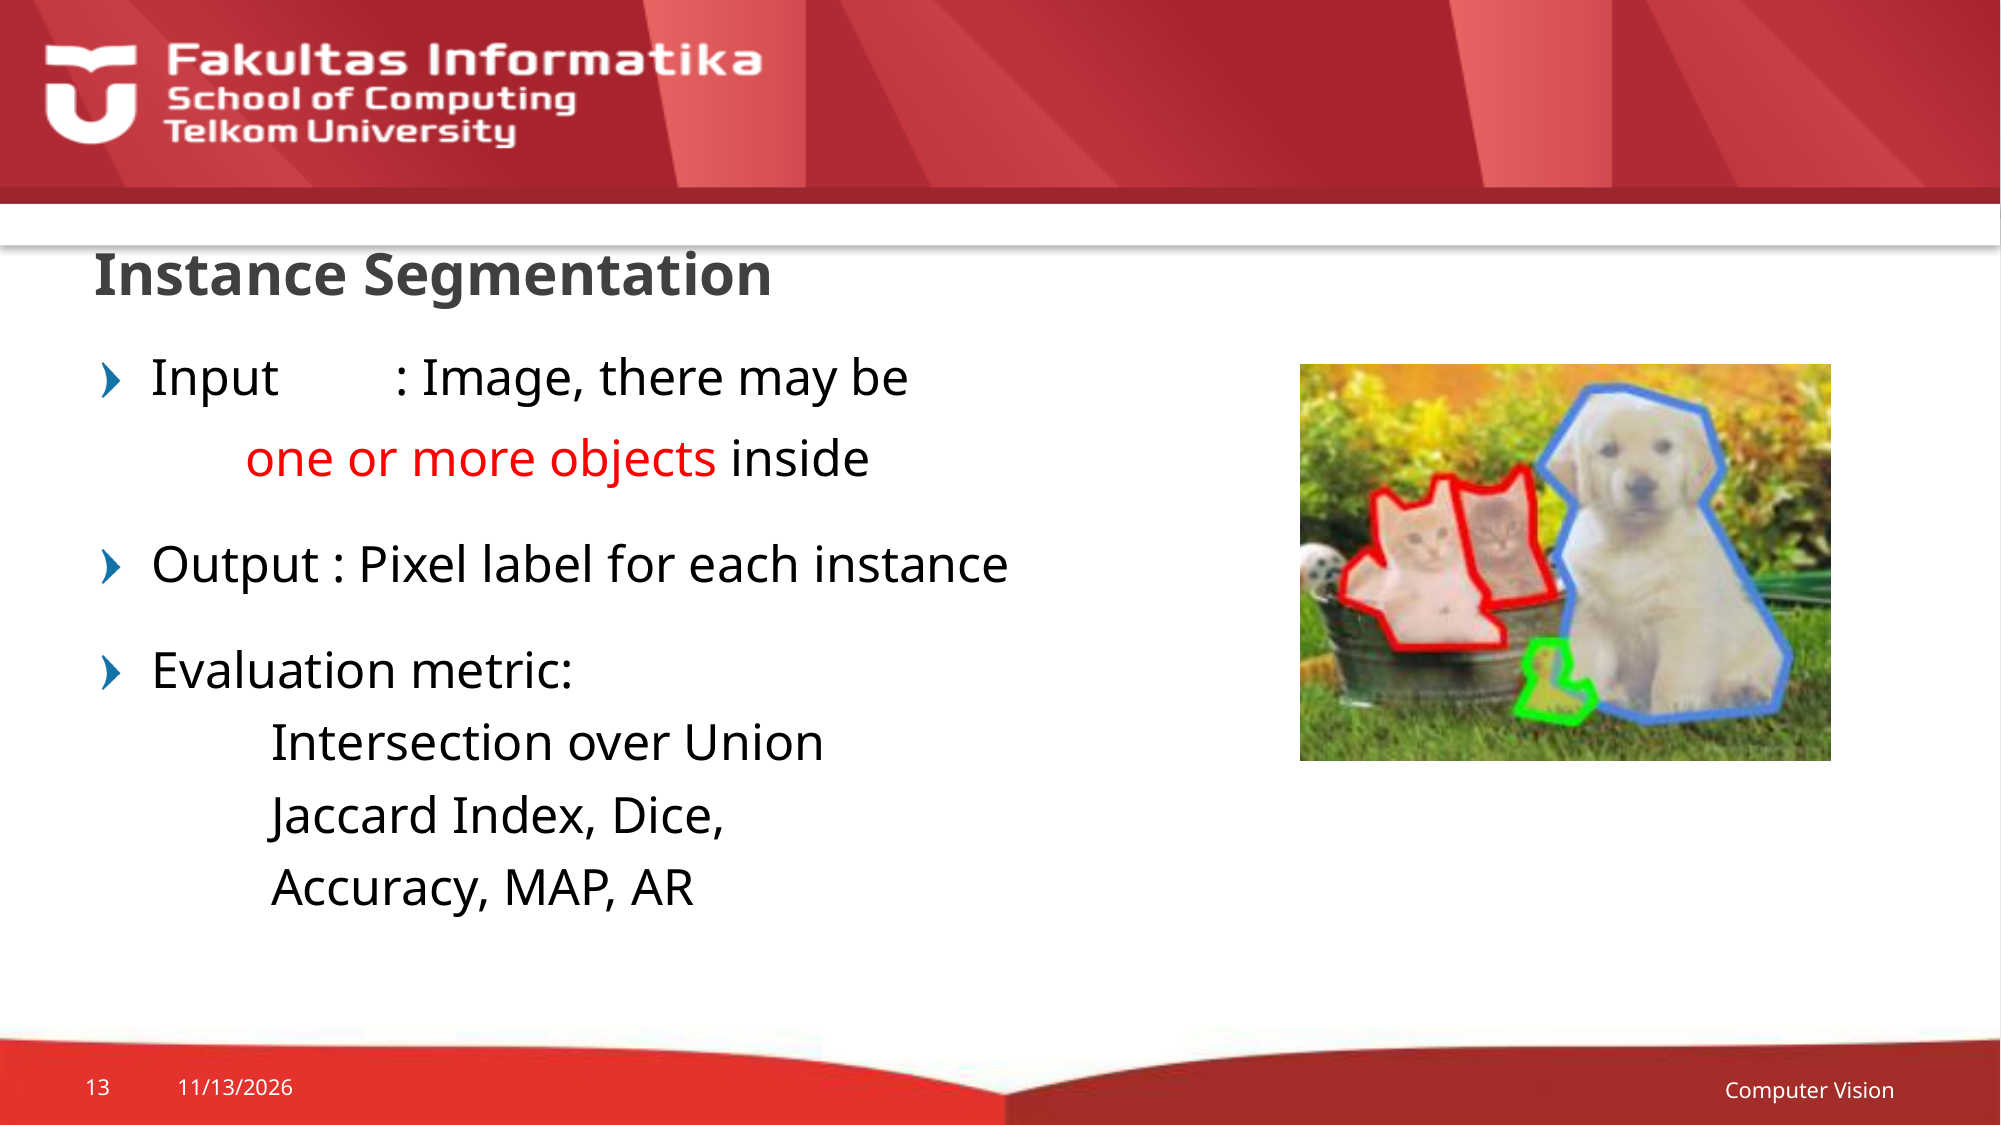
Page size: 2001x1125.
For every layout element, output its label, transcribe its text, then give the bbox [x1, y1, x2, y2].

list Computer Vision [1185, 1058, 1911, 1119]
picture [1300, 363, 1831, 762]
slide_number 13 [85, 1058, 164, 1119]
picture [0, 0, 2001, 1125]
slide_number 11-Sep-20 [177, 1058, 537, 1119]
title Instance Segmentation [79, 219, 1901, 325]
list Input : Image, there may be one or more objects inside Output : Pixel label for each instance Evaluation metric: Intersection over Union Jaccard Index, Dice, Accuracy, MAP, AR [80, 329, 1902, 990]
picture [95, 538, 124, 586]
picture [95, 644, 124, 692]
picture [95, 351, 124, 400]
